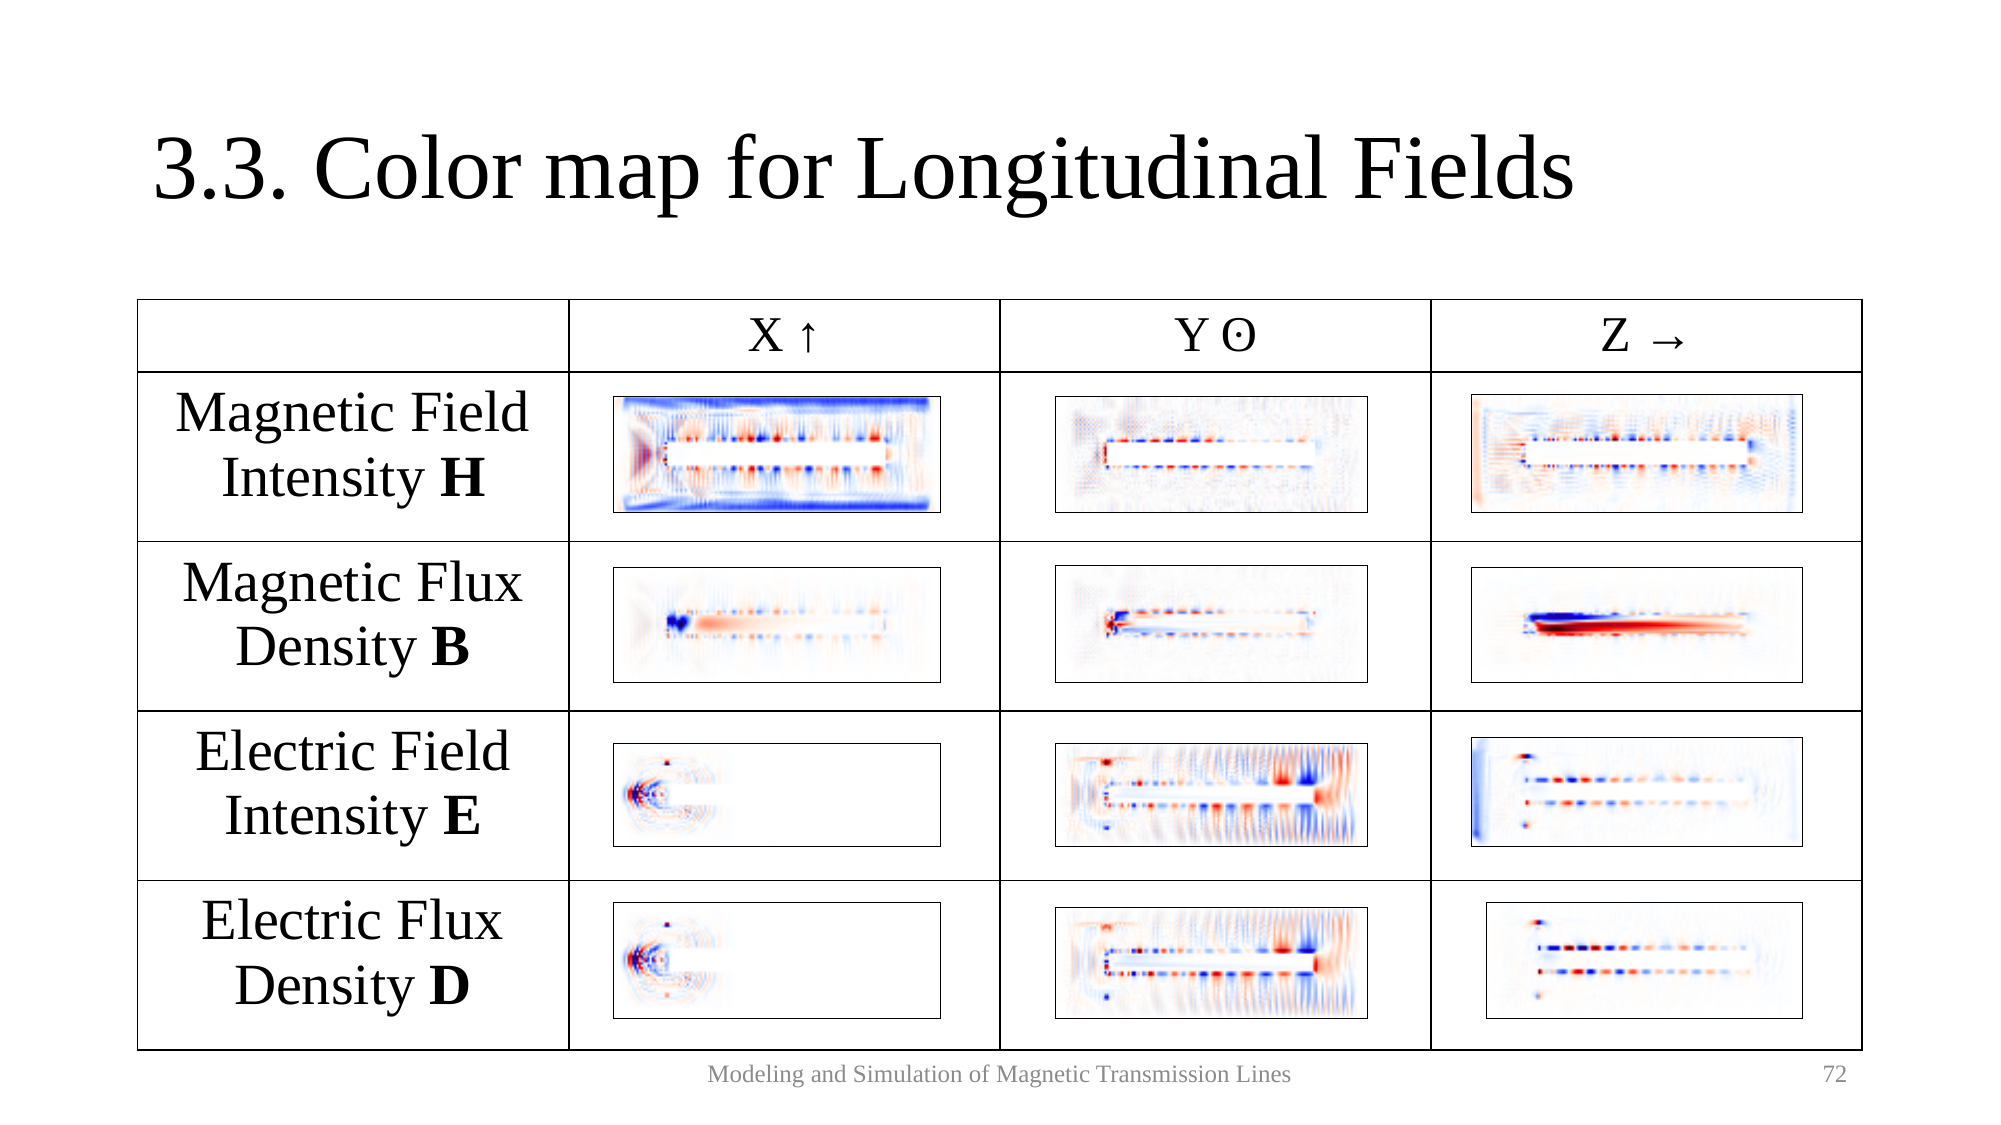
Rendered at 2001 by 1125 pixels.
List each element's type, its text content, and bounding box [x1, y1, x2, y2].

slide_number 72 [1412, 1042, 1863, 1103]
table_cell [570, 542, 999, 710]
table_header X ↑ [570, 300, 999, 371]
table_cell [1001, 881, 1430, 1049]
table_cell [1001, 542, 1430, 710]
picture [1055, 396, 1368, 513]
picture [1471, 737, 1803, 847]
table_cell [1001, 712, 1430, 880]
table_cell Electric Flux Density D [138, 881, 568, 1049]
table_cell [570, 881, 999, 1049]
table_cell [1001, 373, 1430, 541]
table_cell [1432, 881, 1861, 1042]
table_cell [1432, 373, 1861, 541]
picture [1055, 743, 1368, 847]
table_header Z → [1432, 300, 1861, 371]
table_cell [1432, 542, 1861, 710]
footer Modeling and Simulation of Magnetic Transmission Lines [662, 1042, 1338, 1103]
table_cell [570, 712, 999, 880]
table_cell Electric Field Intensity E [138, 712, 568, 880]
picture [1471, 567, 1803, 683]
picture [613, 567, 941, 683]
title 3.3. Color map for Longitudinal Fields [137, 59, 1863, 278]
picture [1486, 902, 1803, 1019]
picture [613, 396, 941, 513]
table_header Y ʘ [1001, 300, 1430, 371]
table_cell Magnetic Field Intensity H [138, 373, 568, 541]
picture [1471, 394, 1803, 513]
table_header [138, 300, 568, 371]
picture [613, 902, 941, 1019]
picture [1055, 907, 1368, 1019]
picture [1055, 565, 1368, 683]
picture [613, 743, 941, 847]
table_cell Magnetic Flux Density B [138, 542, 568, 710]
table_cell [1432, 712, 1861, 880]
table_cell [570, 373, 999, 541]
